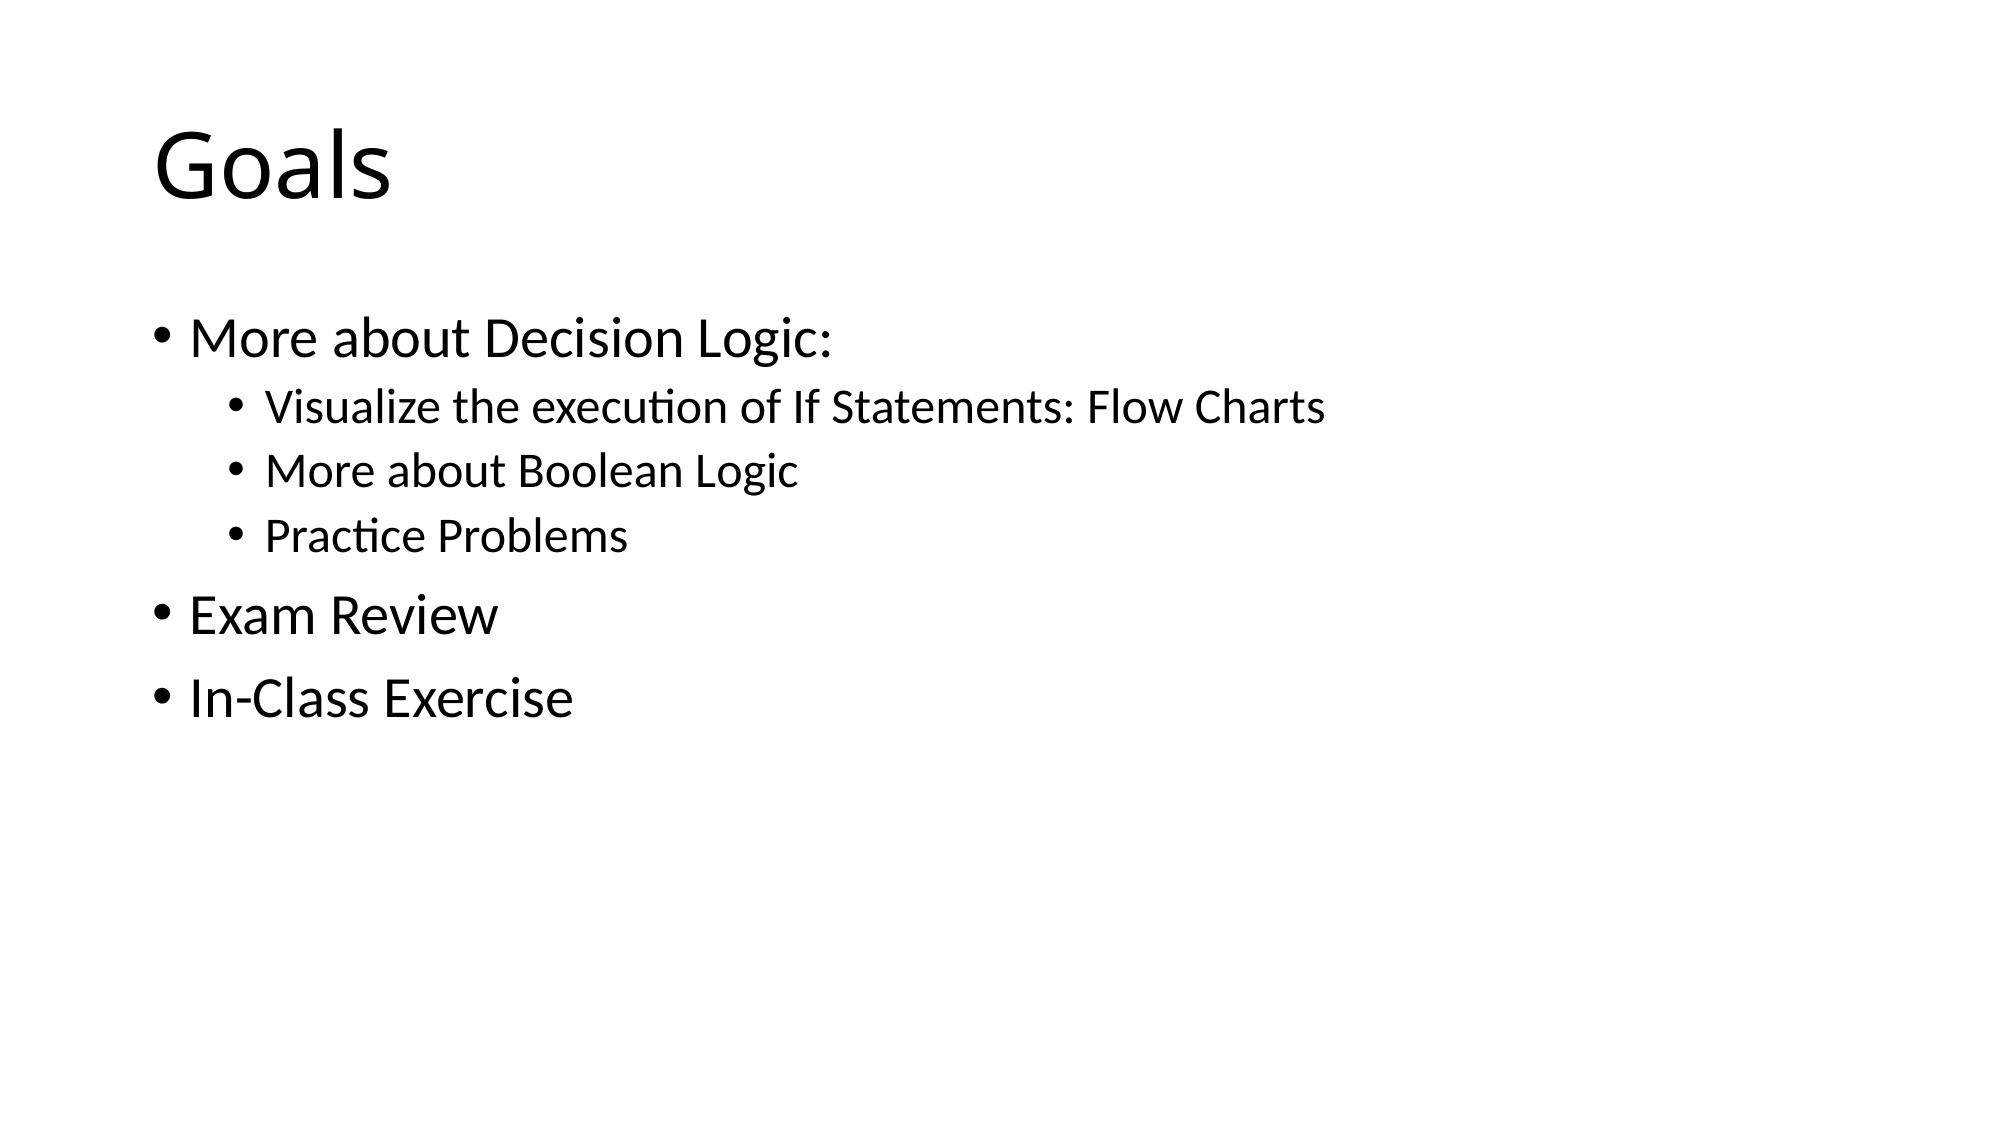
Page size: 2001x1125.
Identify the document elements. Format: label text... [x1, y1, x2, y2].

title Goals [137, 59, 1863, 278]
list More about Decision Logic: Visualize the execution of If Statements: Flow Charts More about Boolean Logic Practice Problems Exam Review In-Class Exercise [137, 299, 1863, 1014]
